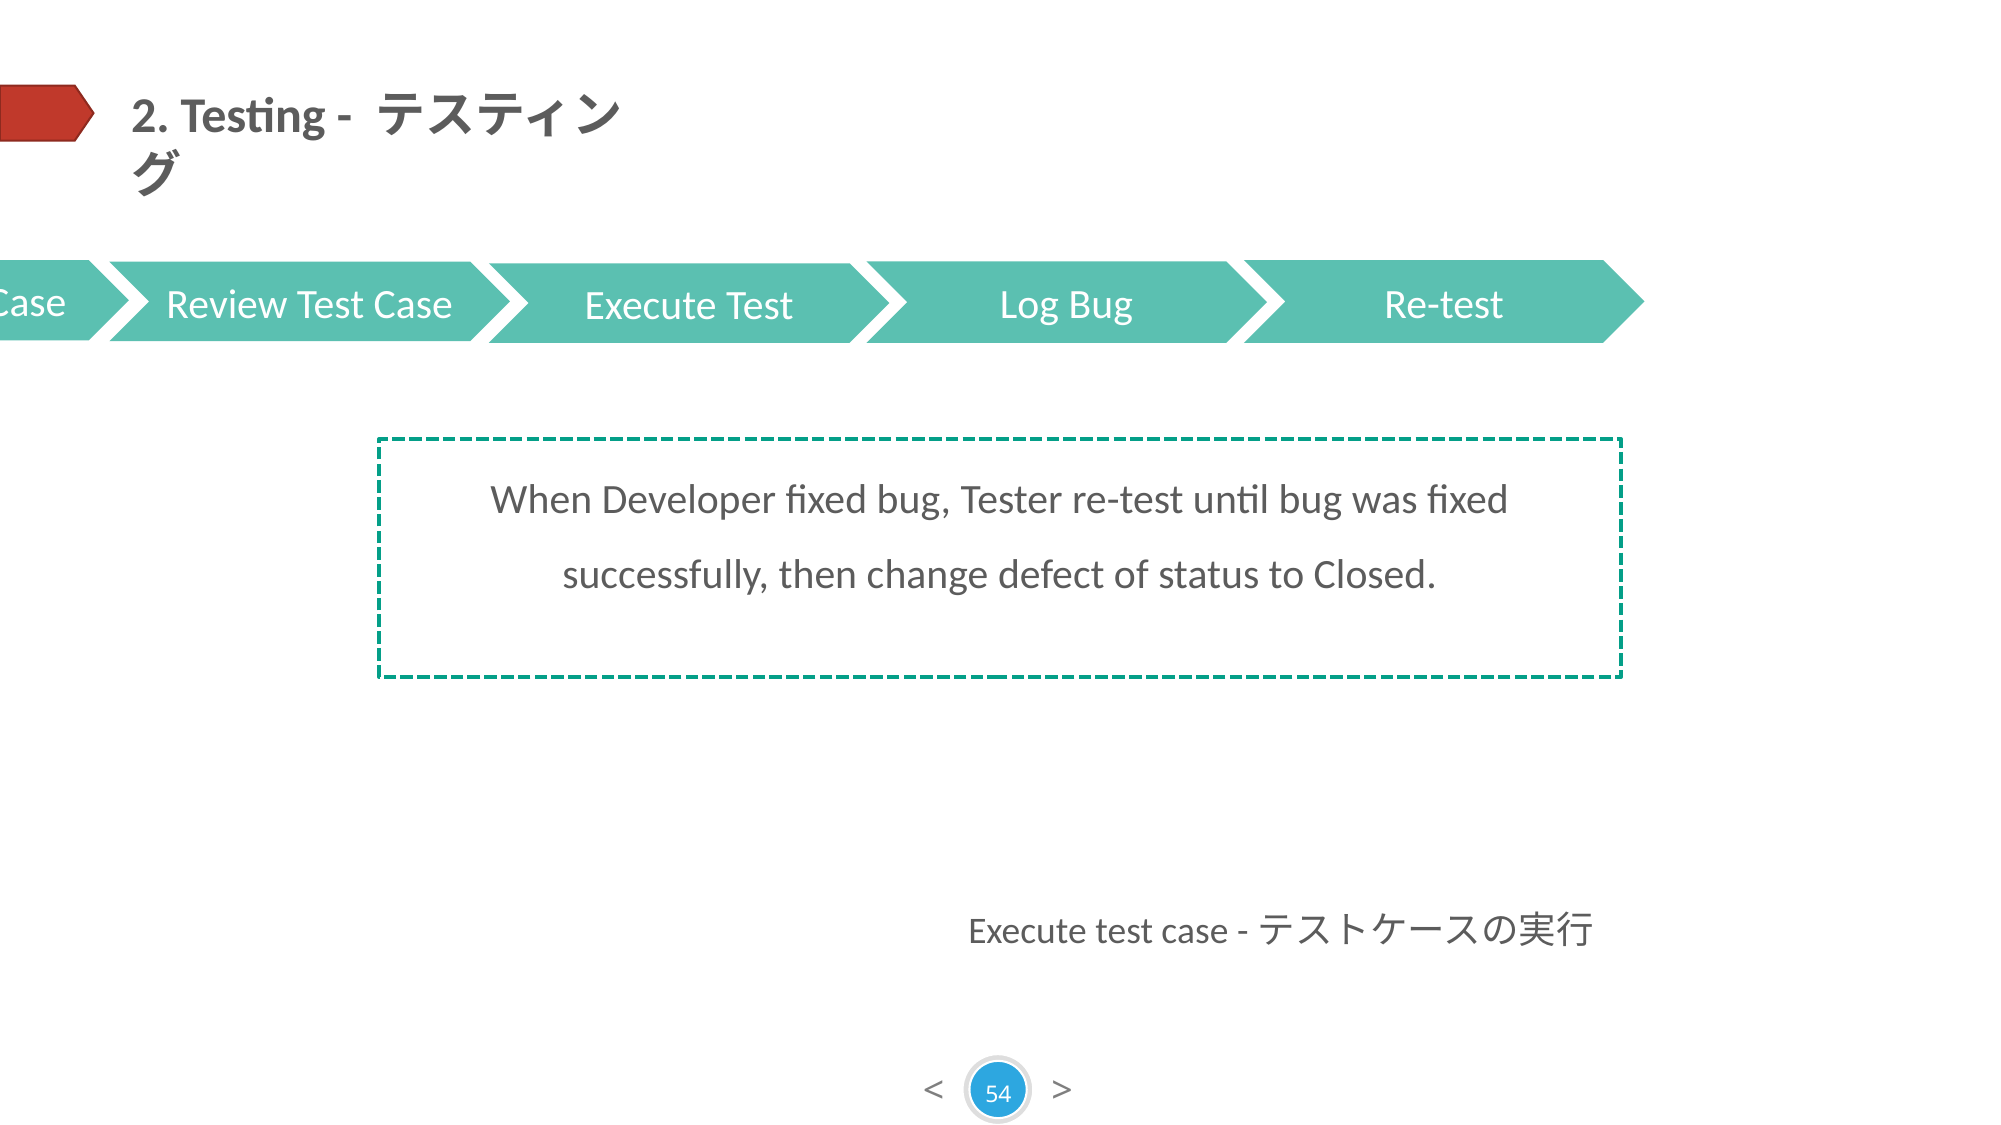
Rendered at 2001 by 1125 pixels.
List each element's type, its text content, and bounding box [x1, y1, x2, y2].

text_box When Developer fixed bug, Tester re-test until bug was fixed successfully, then change defect of status to Closed. [379, 439, 1621, 677]
text_box Create Test Case [0, 258, 131, 342]
text_box Log Bug [863, 260, 1269, 344]
text_box 54 [962, 1071, 1035, 1118]
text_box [0, 75, 677, 151]
text_box Execute Test [486, 262, 891, 344]
text_box Re-test [1241, 258, 1646, 344]
text_box Review Test Case [106, 260, 512, 343]
text_box Execute test case -テストケースの実行 [953, 898, 1609, 959]
